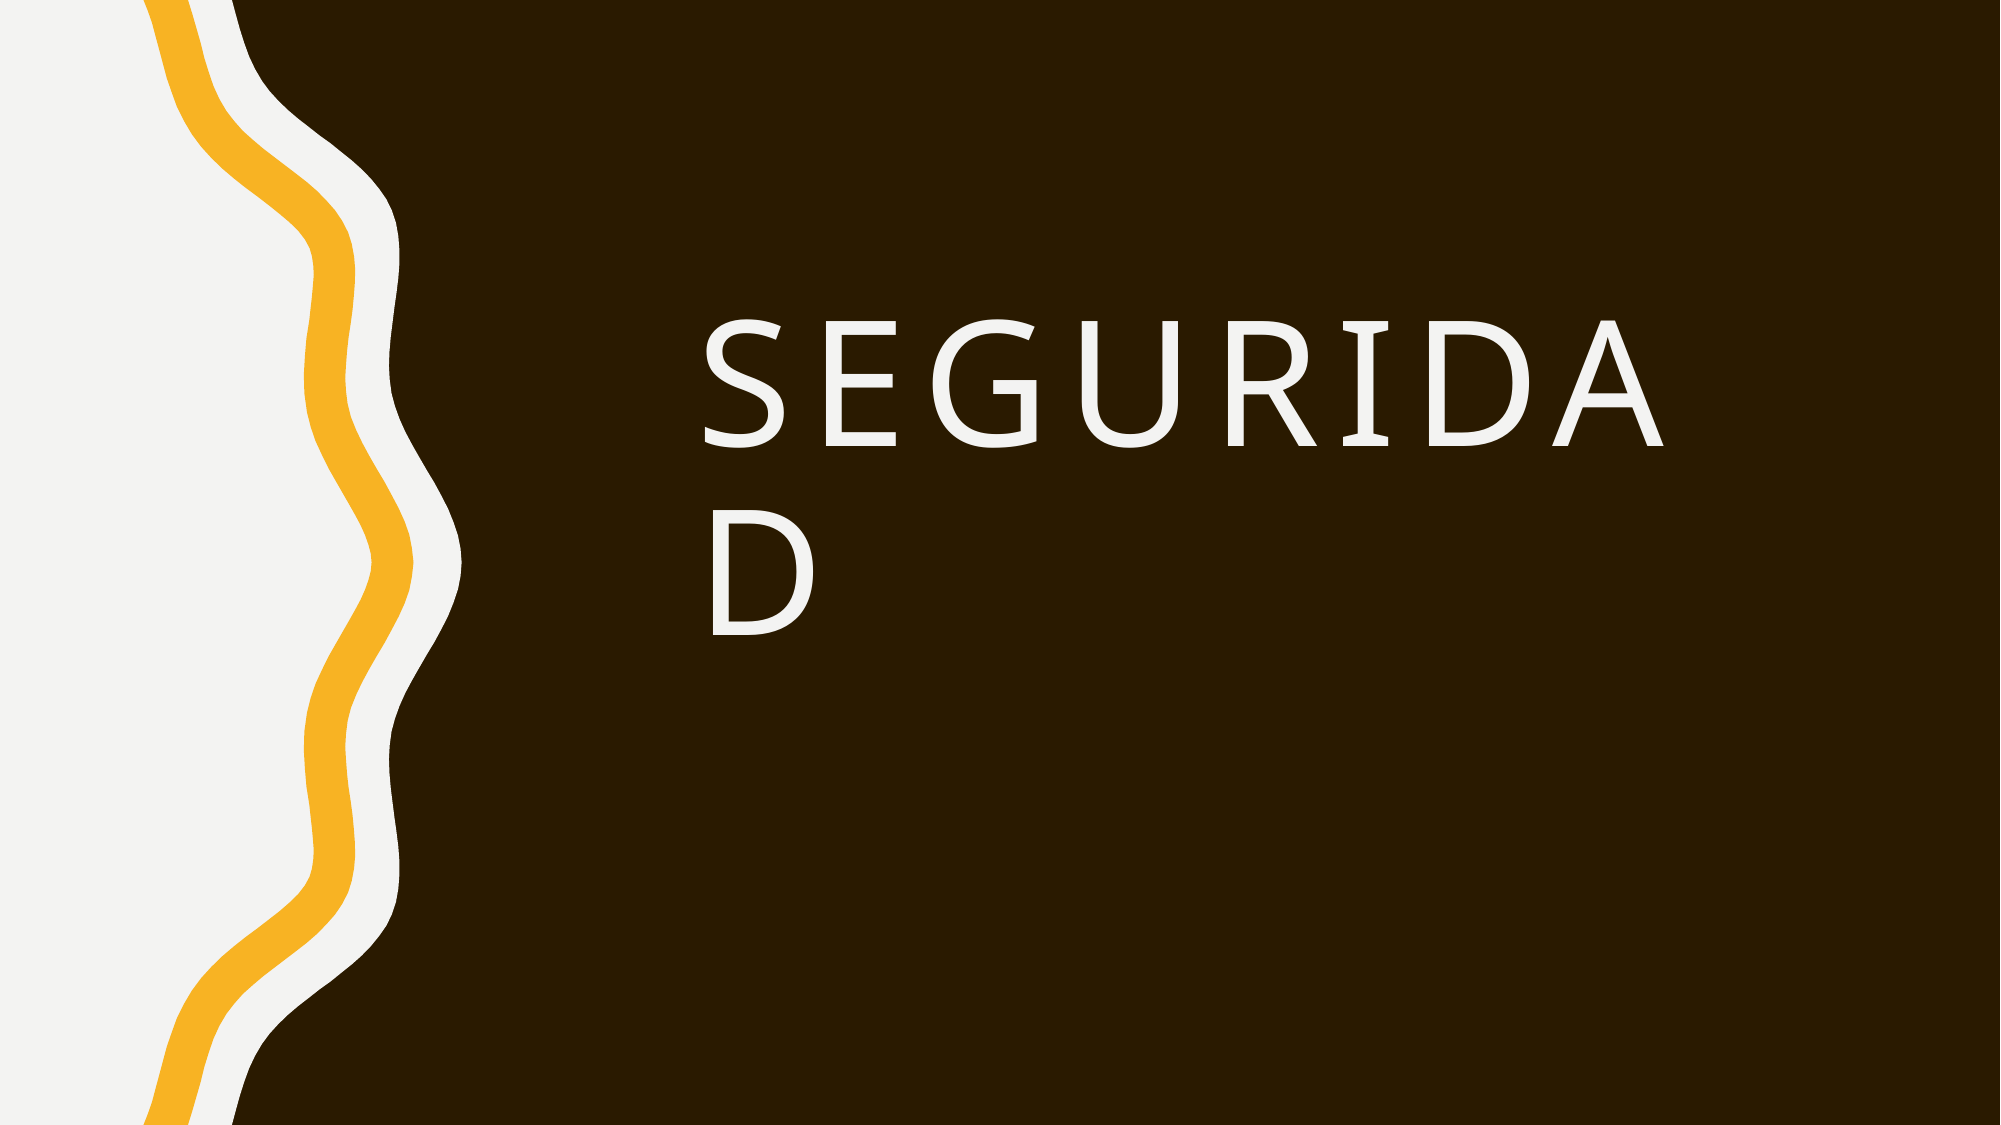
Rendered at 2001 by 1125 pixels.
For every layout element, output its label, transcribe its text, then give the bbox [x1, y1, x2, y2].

title Seguridad [681, 345, 1762, 681]
